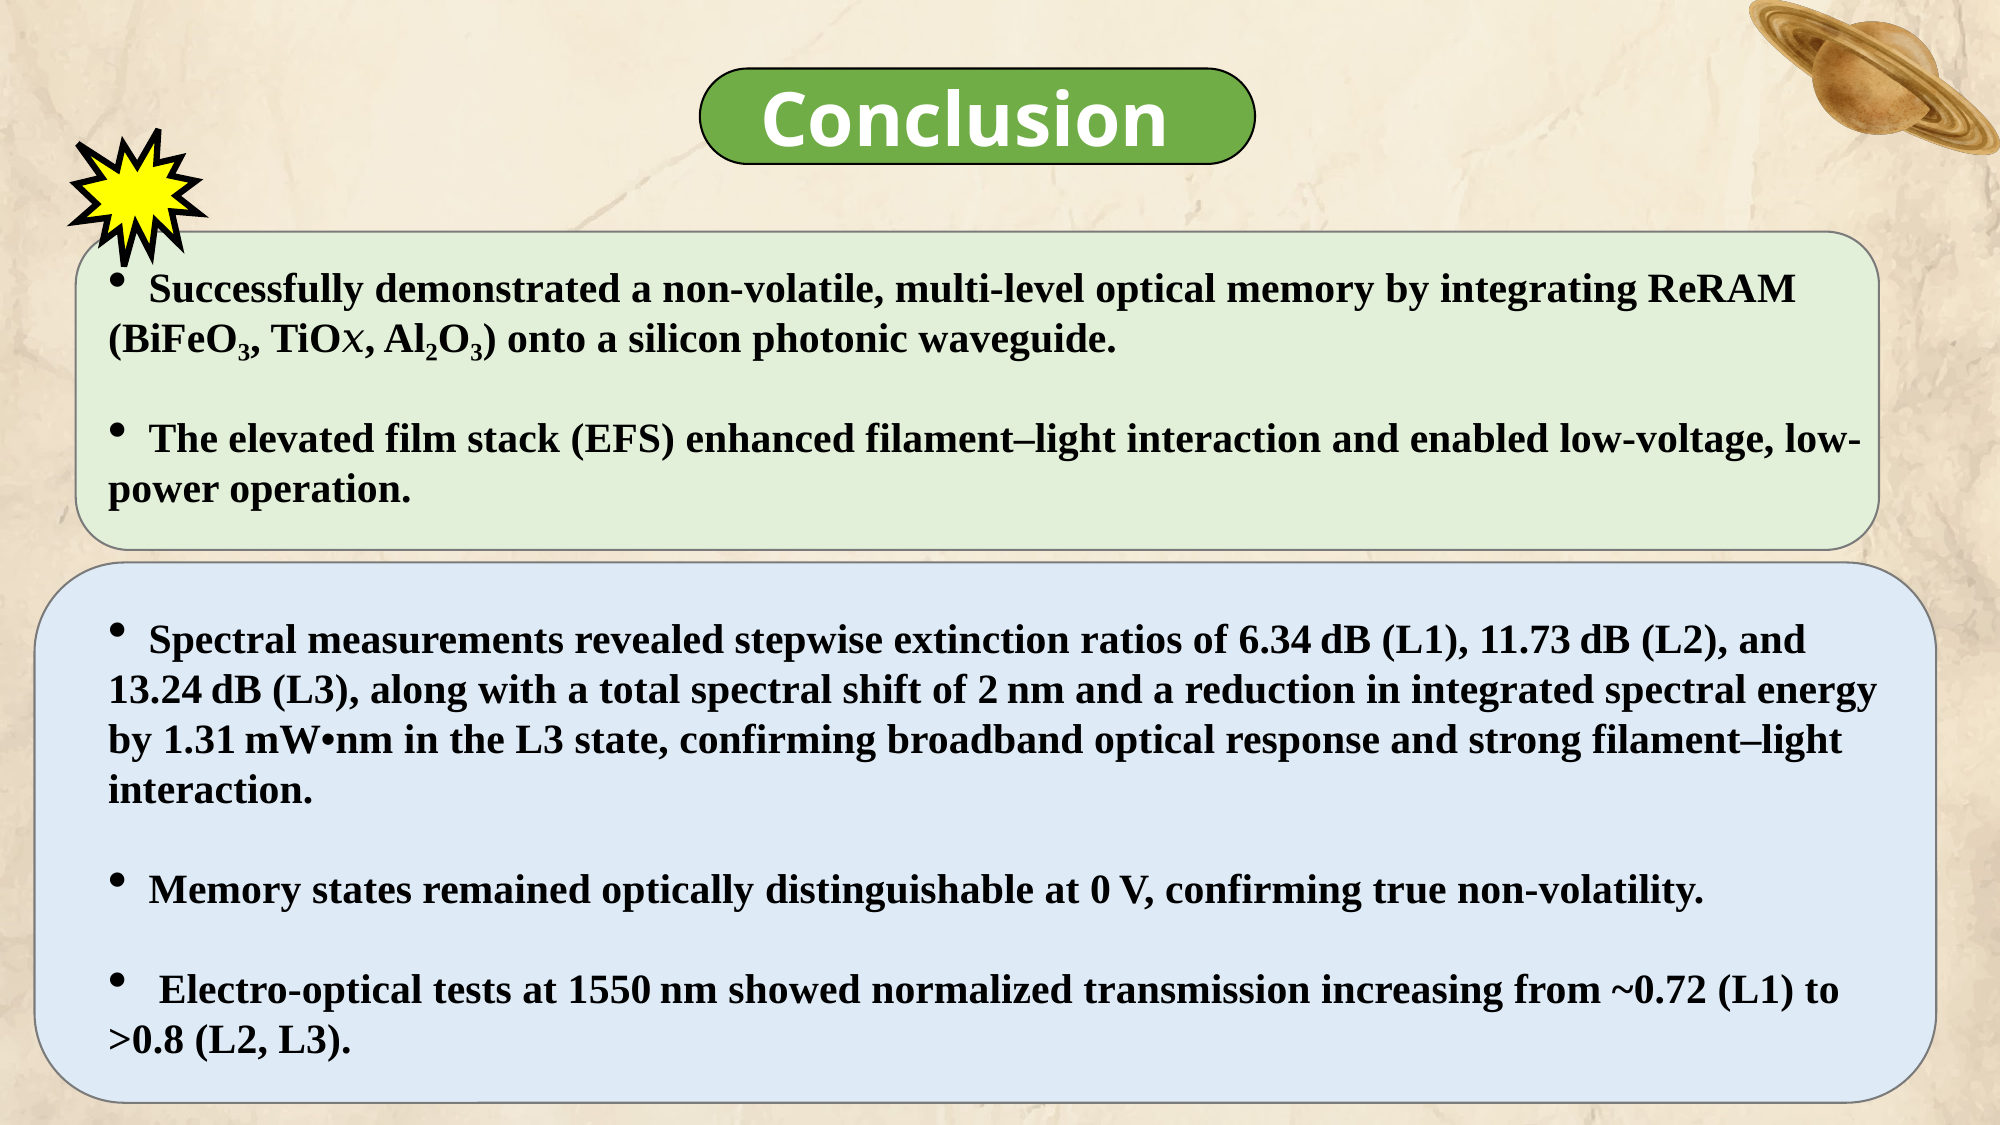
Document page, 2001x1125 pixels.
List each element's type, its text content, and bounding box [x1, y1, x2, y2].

text_box Conclusion [699, 64, 1231, 117]
picture [0, 0, 2000, 1125]
text_box [698, 73, 1257, 165]
text_box [130, 230, 148, 253]
text_box [74, 232, 121, 538]
text_box [73, 128, 203, 267]
text_box [153, 230, 1870, 253]
text_box [33, 567, 1918, 1104]
text_box Successfully demonstrated a non-volatile, multi-level optical memory by integrating ReRAM (BiFeO₃, TiO𝑥, Al₂O₃) onto a silicon photonic waveguide. The elevated film stack (EFS) enhanced filament–light interaction and enabled low-voltage, low-power operation. Spectral measurements revealed stepwise extinction ratios of 6.34 dB (L1), 11.73 dB (L2), and 13.24 dB (L3), along with a total spectral shift of 2 nm and a reduction in integrated spectral energy by 1.31 mW•nm in the L3 state, confirming broadband optical response and strong filament–light interaction. Memory states remained optically distinguishable at 0 V, confirming true non-volatility. Electro-optical tests at 1550 nm showed normalized transmission increasing from ~0.72 (L1) to >0.8 (L2, L3). [93, 253, 1937, 1069]
